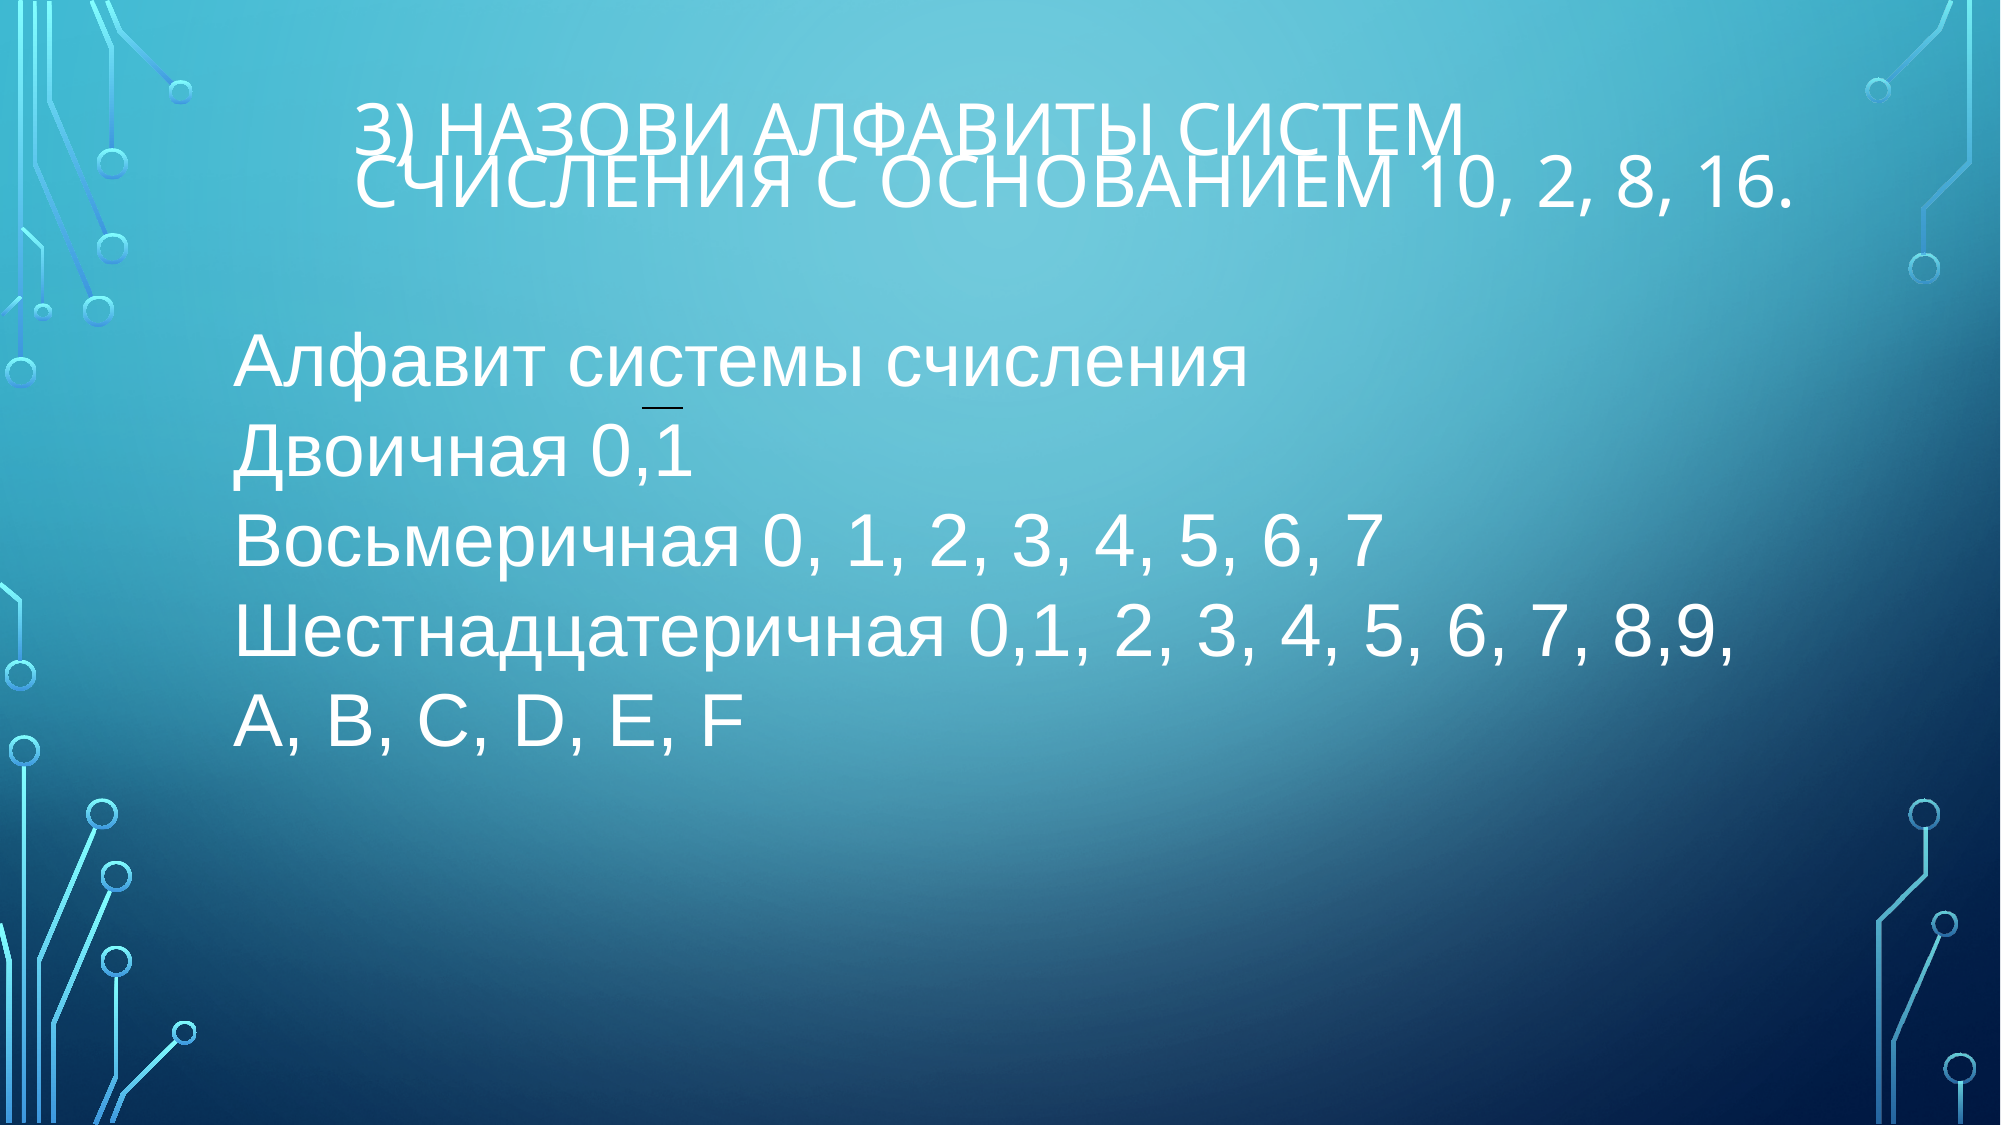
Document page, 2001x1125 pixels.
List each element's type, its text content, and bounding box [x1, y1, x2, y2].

text_box [0, 0, 2000, 75]
title 3) Назови алфавиты систем счисления с основанием 10, 2, 8, 16. [95, 101, 1813, 344]
text_box Алфавит системы счисления Двоичная 0,1 Восьмеричная 0, 1, 2, 3, 4, 5, 6, 7 Шестнадцатеричная 0,1, 2, 3, 4, 5, 6, 7, 8,9, А, В, С, D, Е, F [218, 303, 1781, 769]
